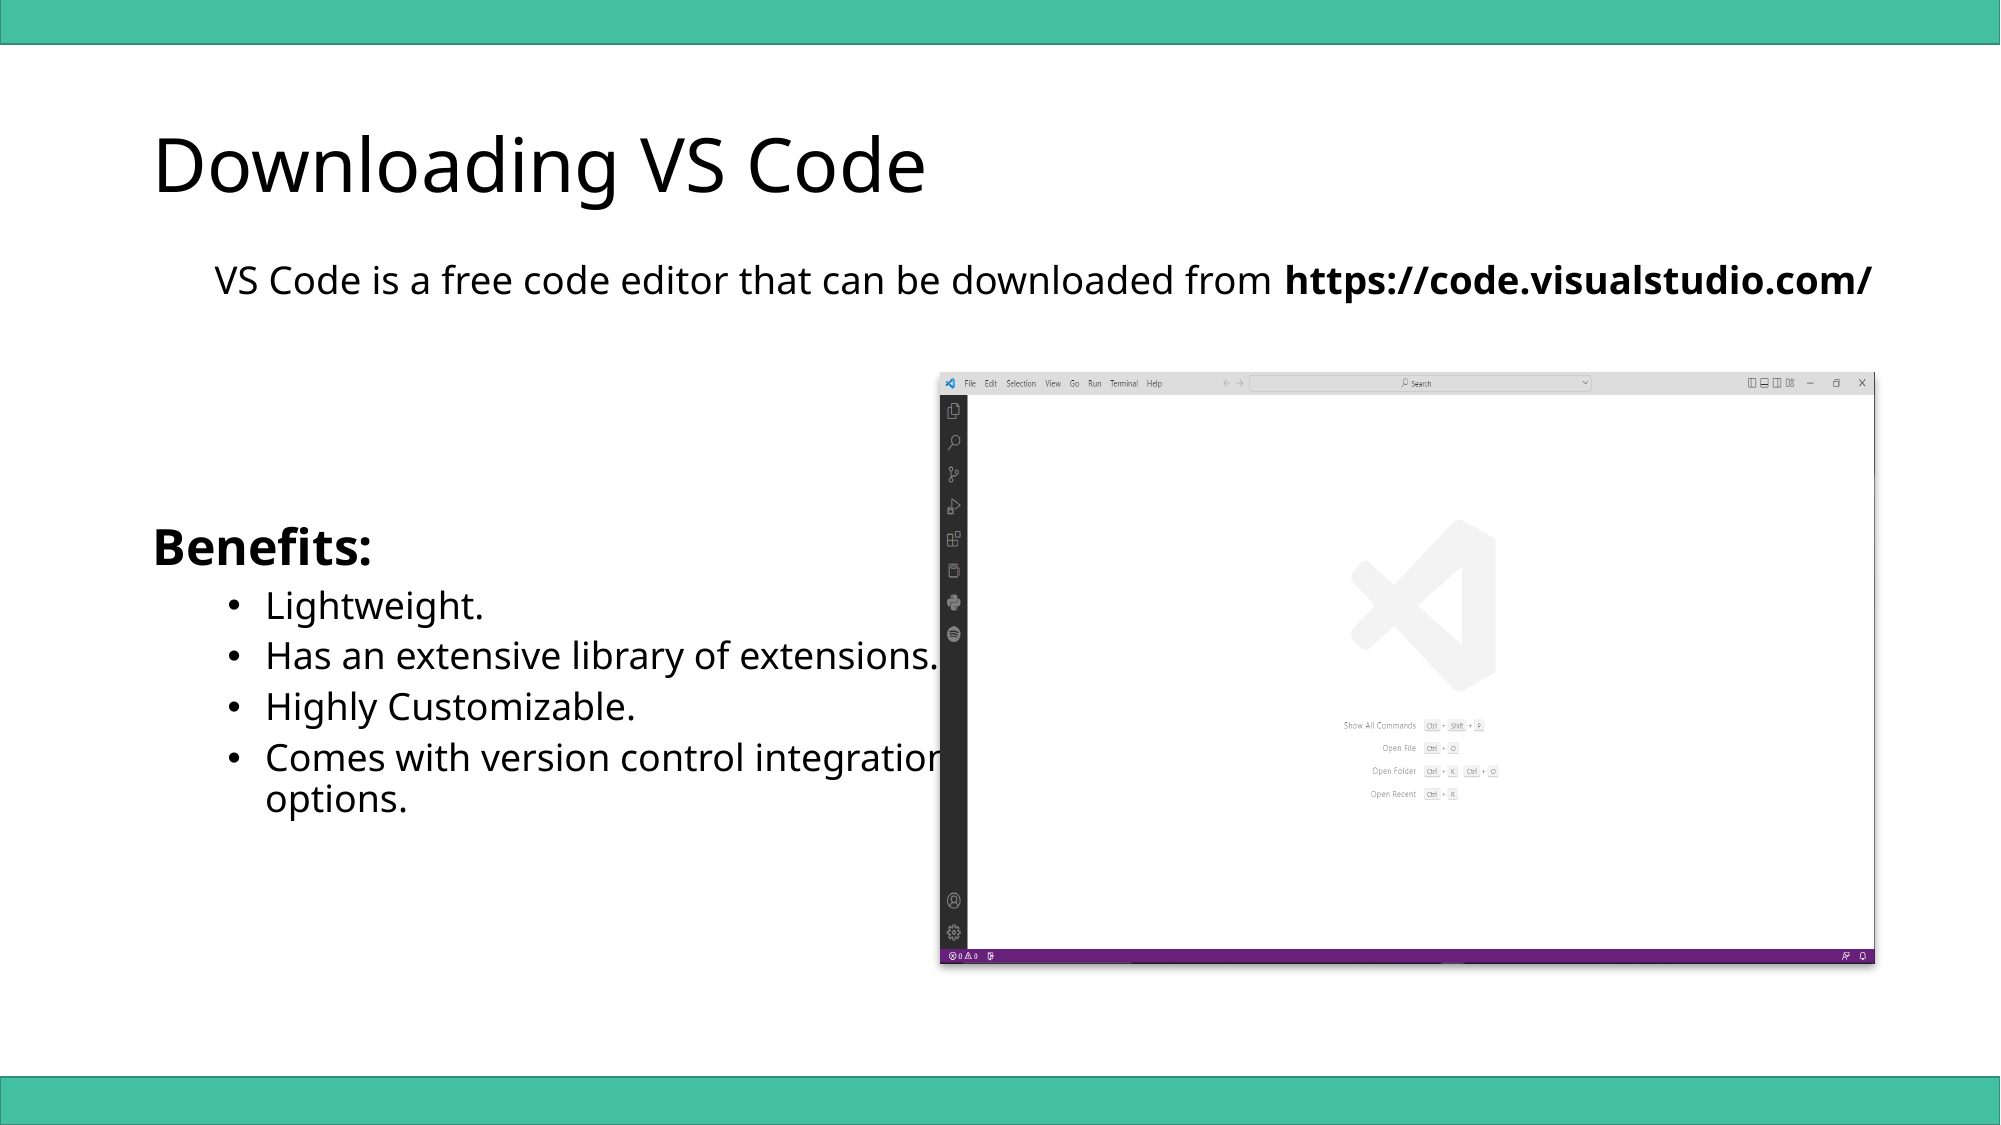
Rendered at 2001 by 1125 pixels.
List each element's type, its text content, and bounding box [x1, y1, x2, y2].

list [940, 372, 1875, 964]
list VS Code is a free code editor that can be downloaded from https://code.visualstudio.com/ [199, 243, 1925, 311]
text_box [0, 1076, 2000, 1125]
title Downloading VS Code [137, 59, 1863, 278]
text_box [0, 0, 2000, 45]
list Benefits: Lightweight. Has an extensive library of extensions. Highly Customizable. Comes with version control integration options. [137, 410, 984, 1016]
